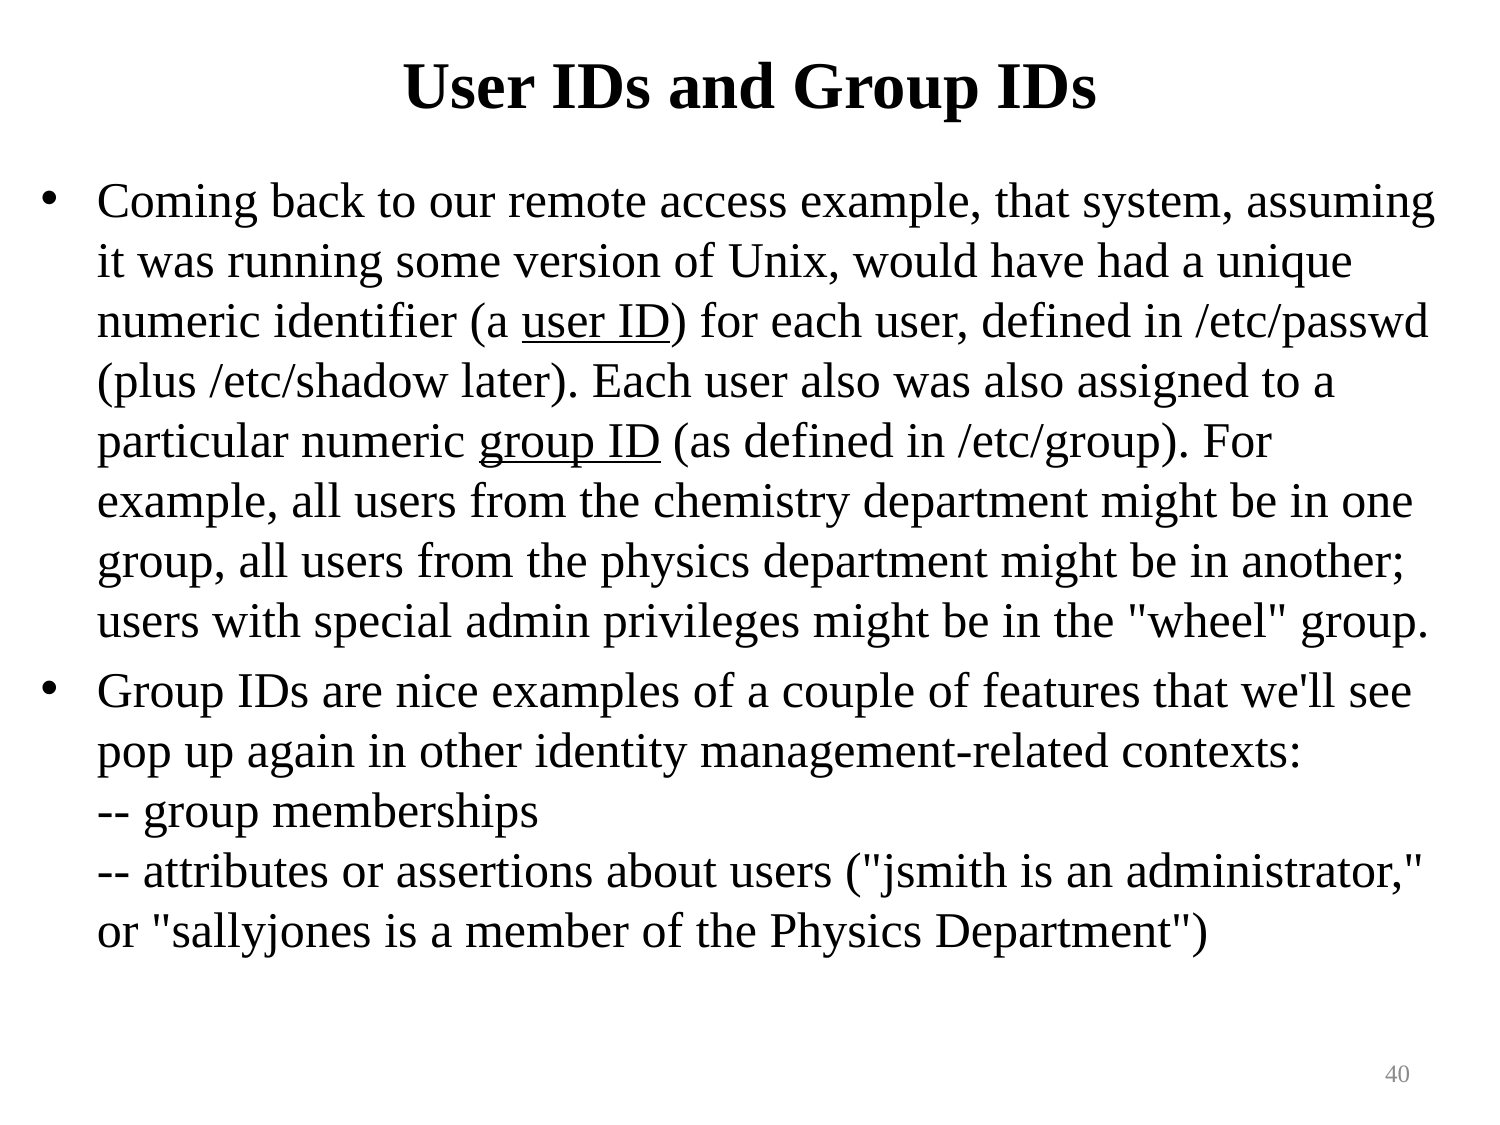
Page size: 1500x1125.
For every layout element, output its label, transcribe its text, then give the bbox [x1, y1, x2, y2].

slide_number 40 [1074, 1042, 1425, 1103]
list Coming back to our remote access example, that system, assuming it was running some version of Unix, would have had a unique numeric identifier (a user ID) for each user, defined in /etc/passwd (plus /etc/shadow later). Each user also was also assigned to a particular numeric group ID (as defined in /etc/group). For example, all users from the chemistry department might be in one group, all users from the physics department might be in another; users with special admin privileges might be in the "wheel" group. Group IDs are nice examples of a couple of features that we'll see pop up again in other identity management-related contexts: -- group memberships -- attributes or assertions about users ("jsmith is an administrator," or "sallyjones is a member of the Physics Department") [25, 160, 1471, 1098]
title User IDs and Group IDs [75, 28, 1425, 136]
